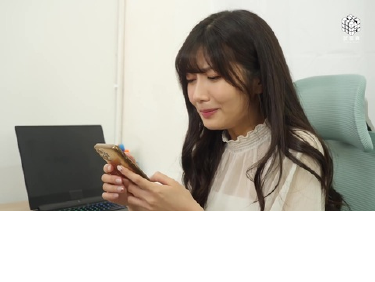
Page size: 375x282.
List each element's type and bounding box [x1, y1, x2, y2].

picture [0, 0, 375, 212]
